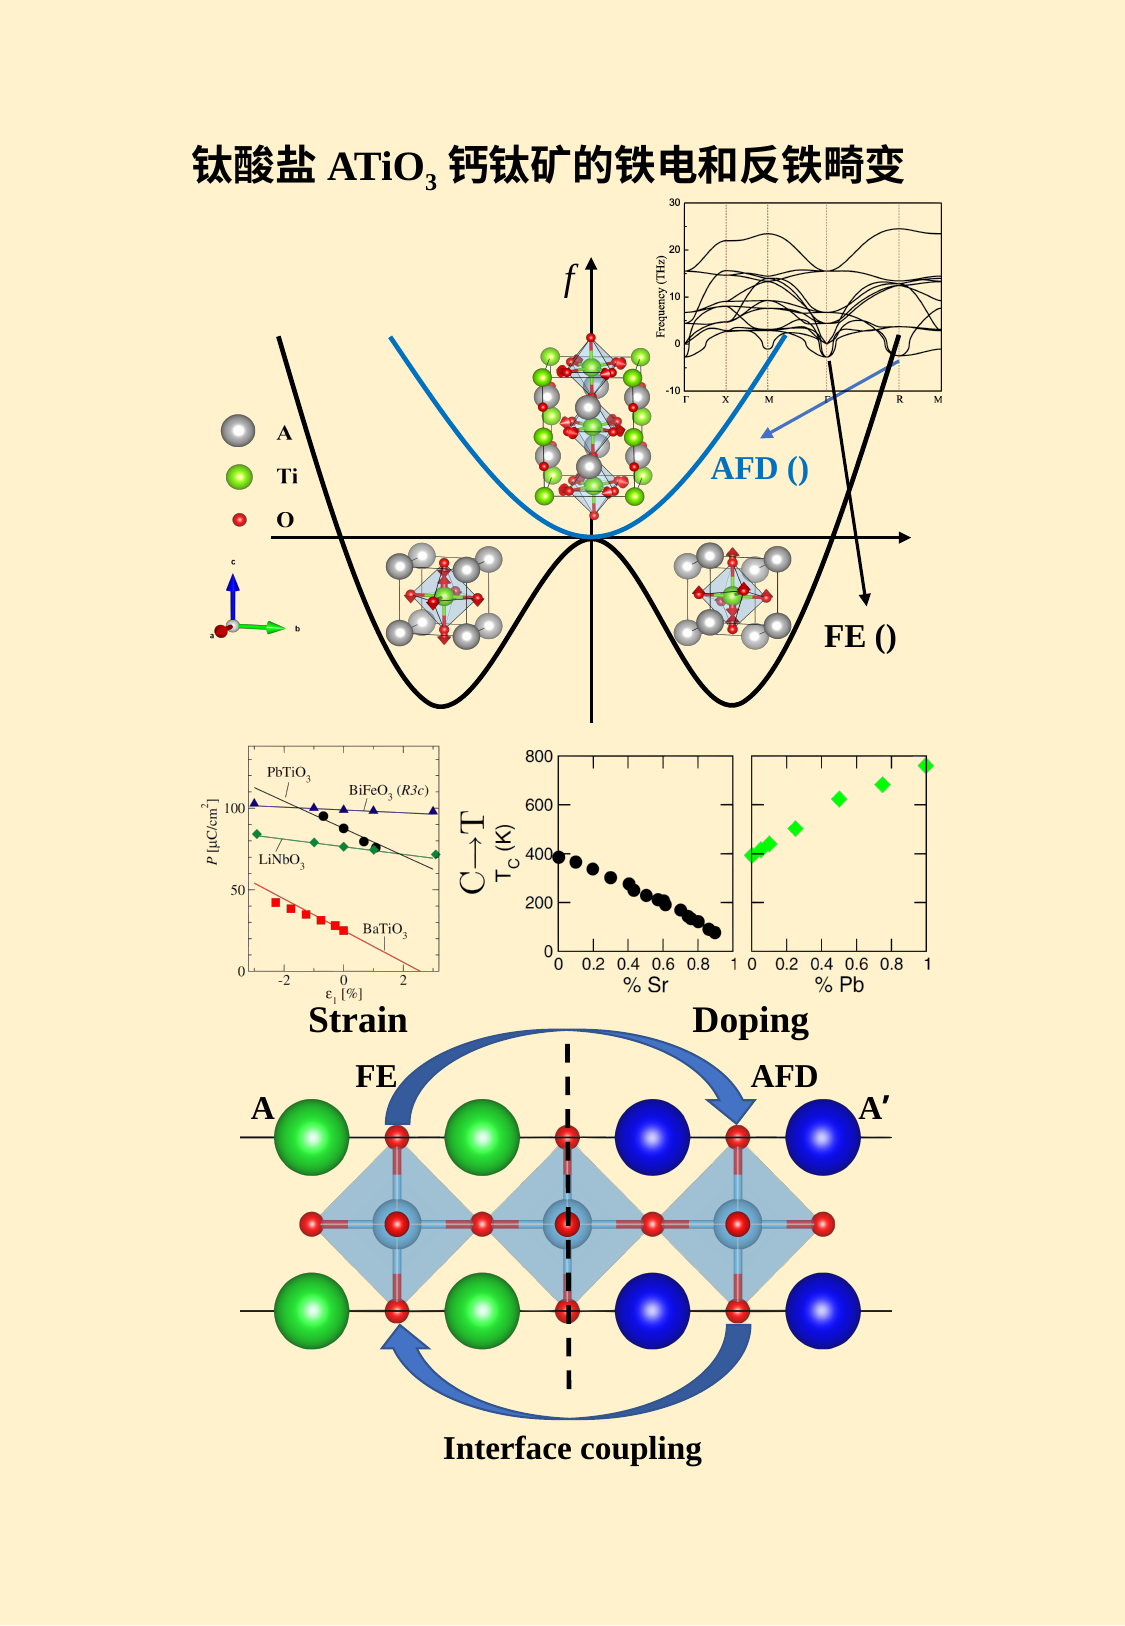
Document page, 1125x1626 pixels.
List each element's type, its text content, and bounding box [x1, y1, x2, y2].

text_box Strain Doping [293, 1001, 825, 1029]
picture [653, 196, 946, 404]
picture [193, 733, 942, 1006]
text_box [193, 245, 931, 724]
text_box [235, 1029, 905, 1475]
text_box 钛酸盐ATiO3钙钛矿的铁电和反铁畸变 [144, 74, 954, 203]
